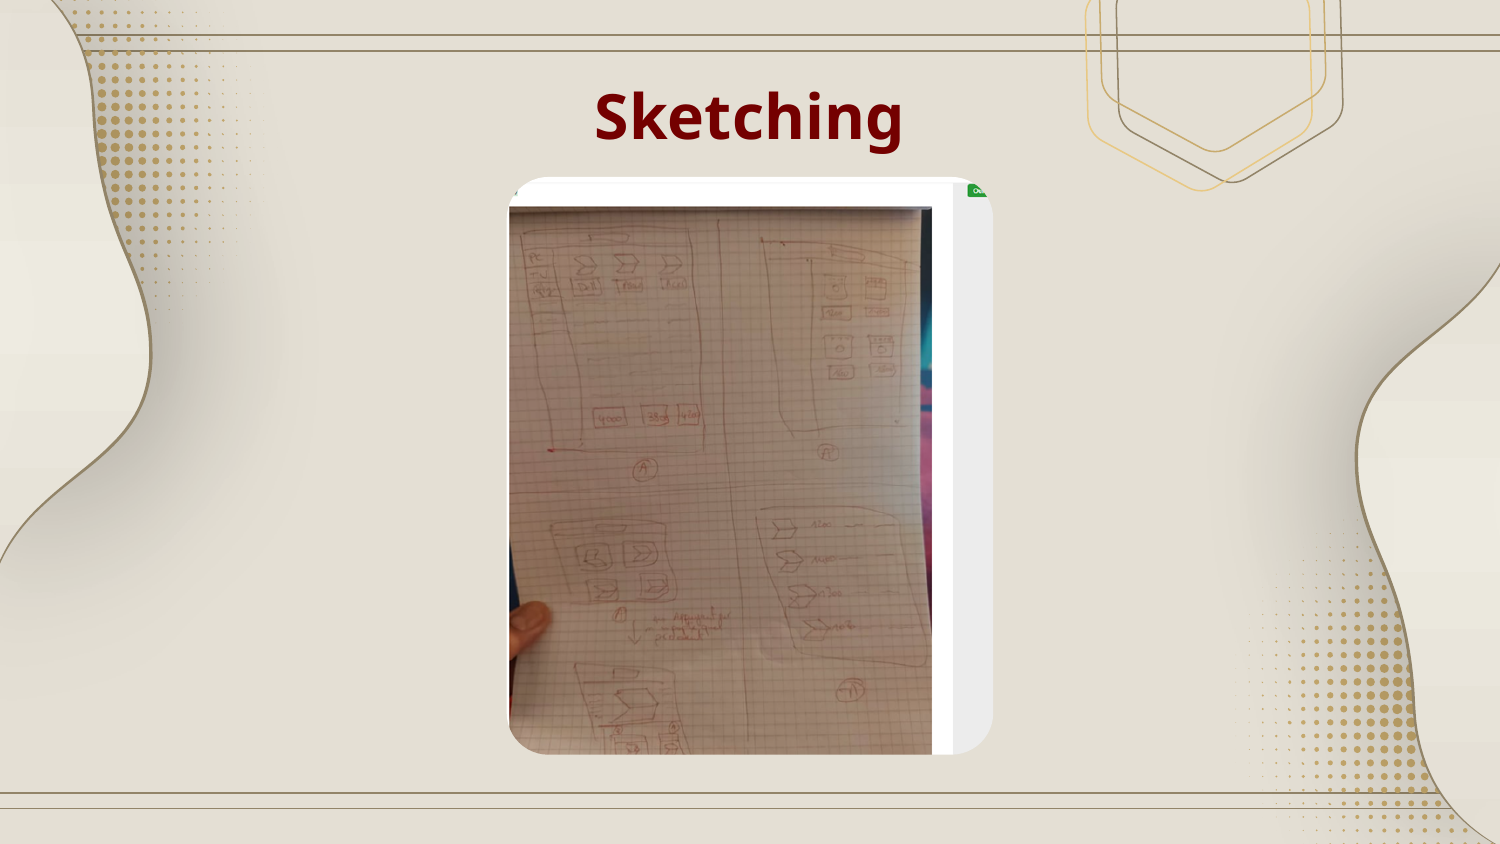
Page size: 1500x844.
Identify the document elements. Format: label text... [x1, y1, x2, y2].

picture [506, 176, 994, 755]
text_box Sketching [125, 69, 1375, 160]
